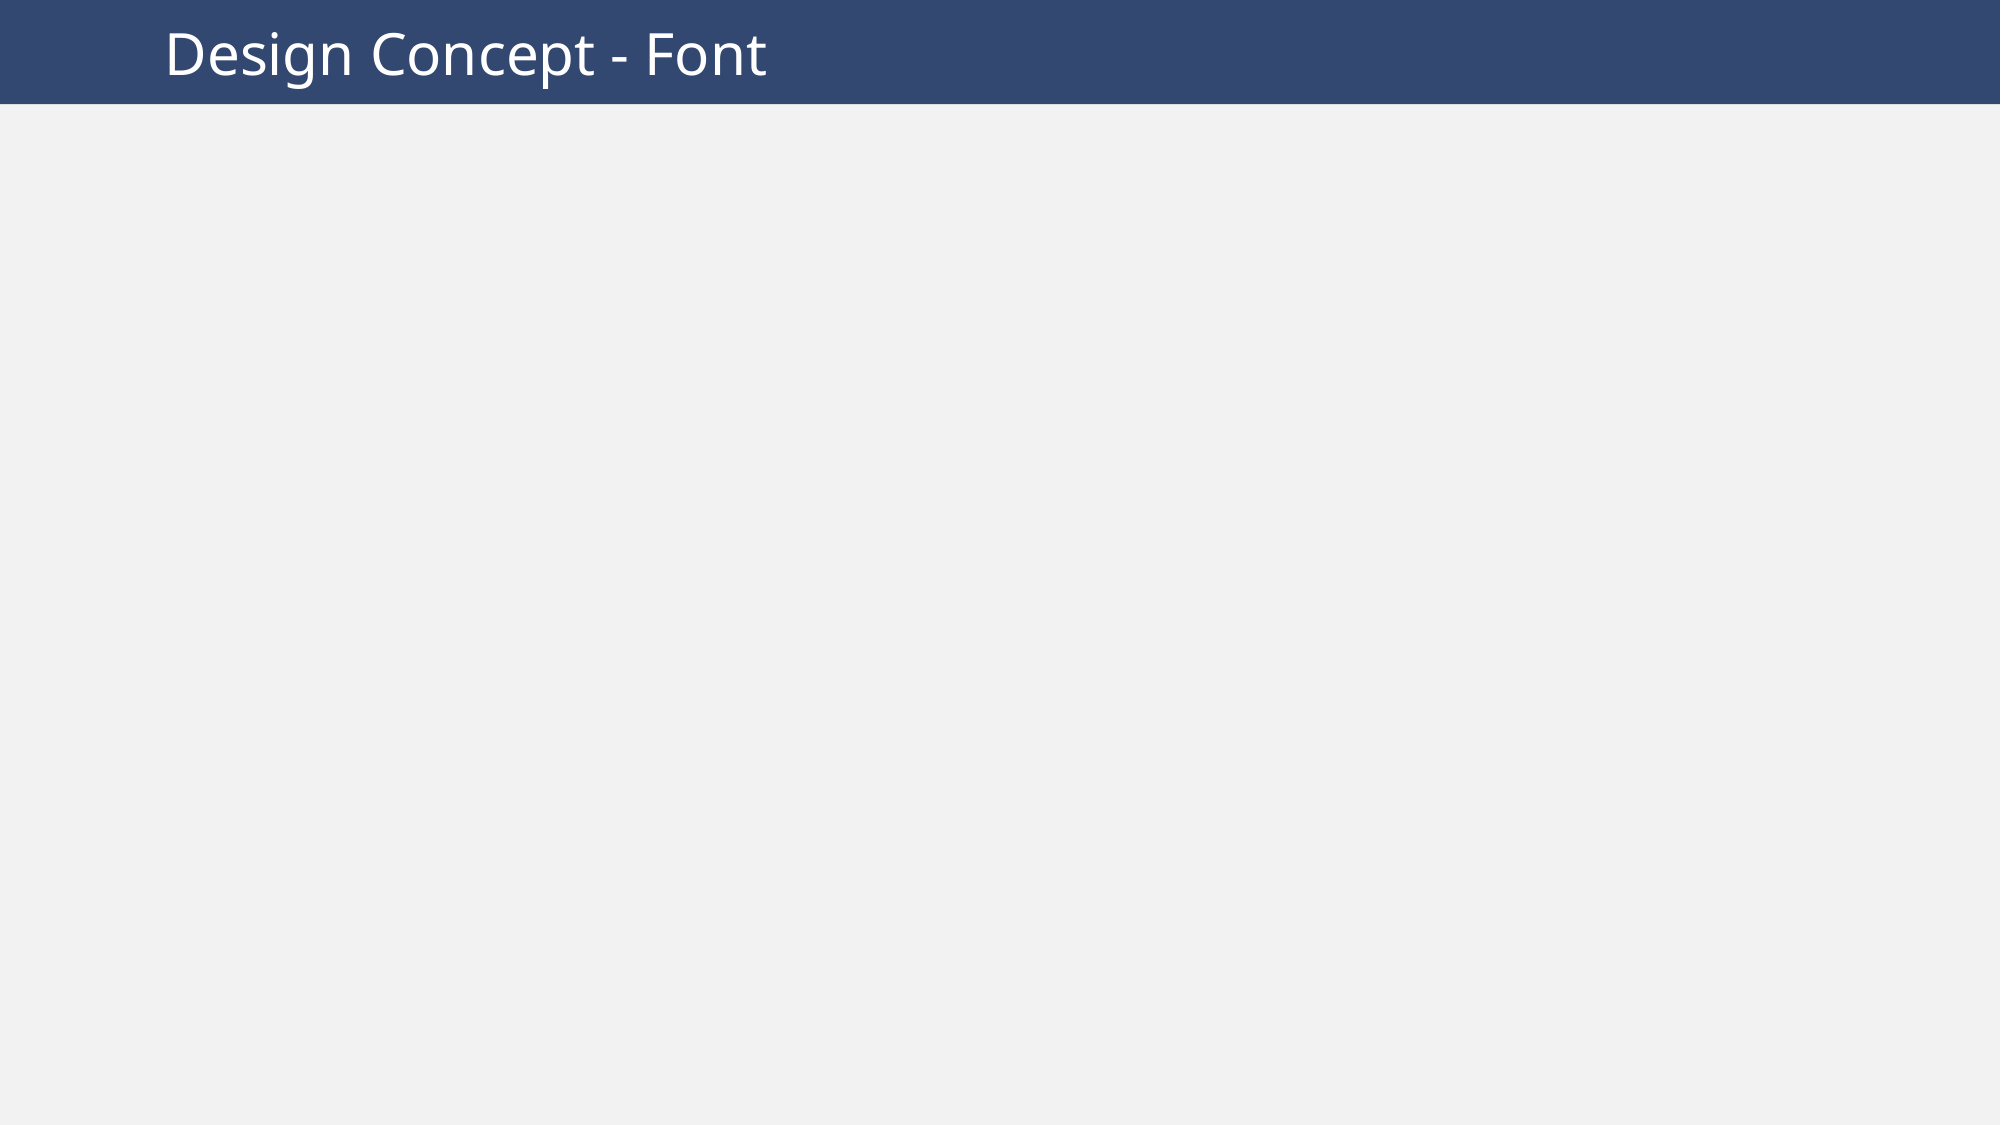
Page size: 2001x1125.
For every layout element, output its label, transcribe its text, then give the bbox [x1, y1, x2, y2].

text_box Design Concept - Font [0, 0, 2000, 105]
